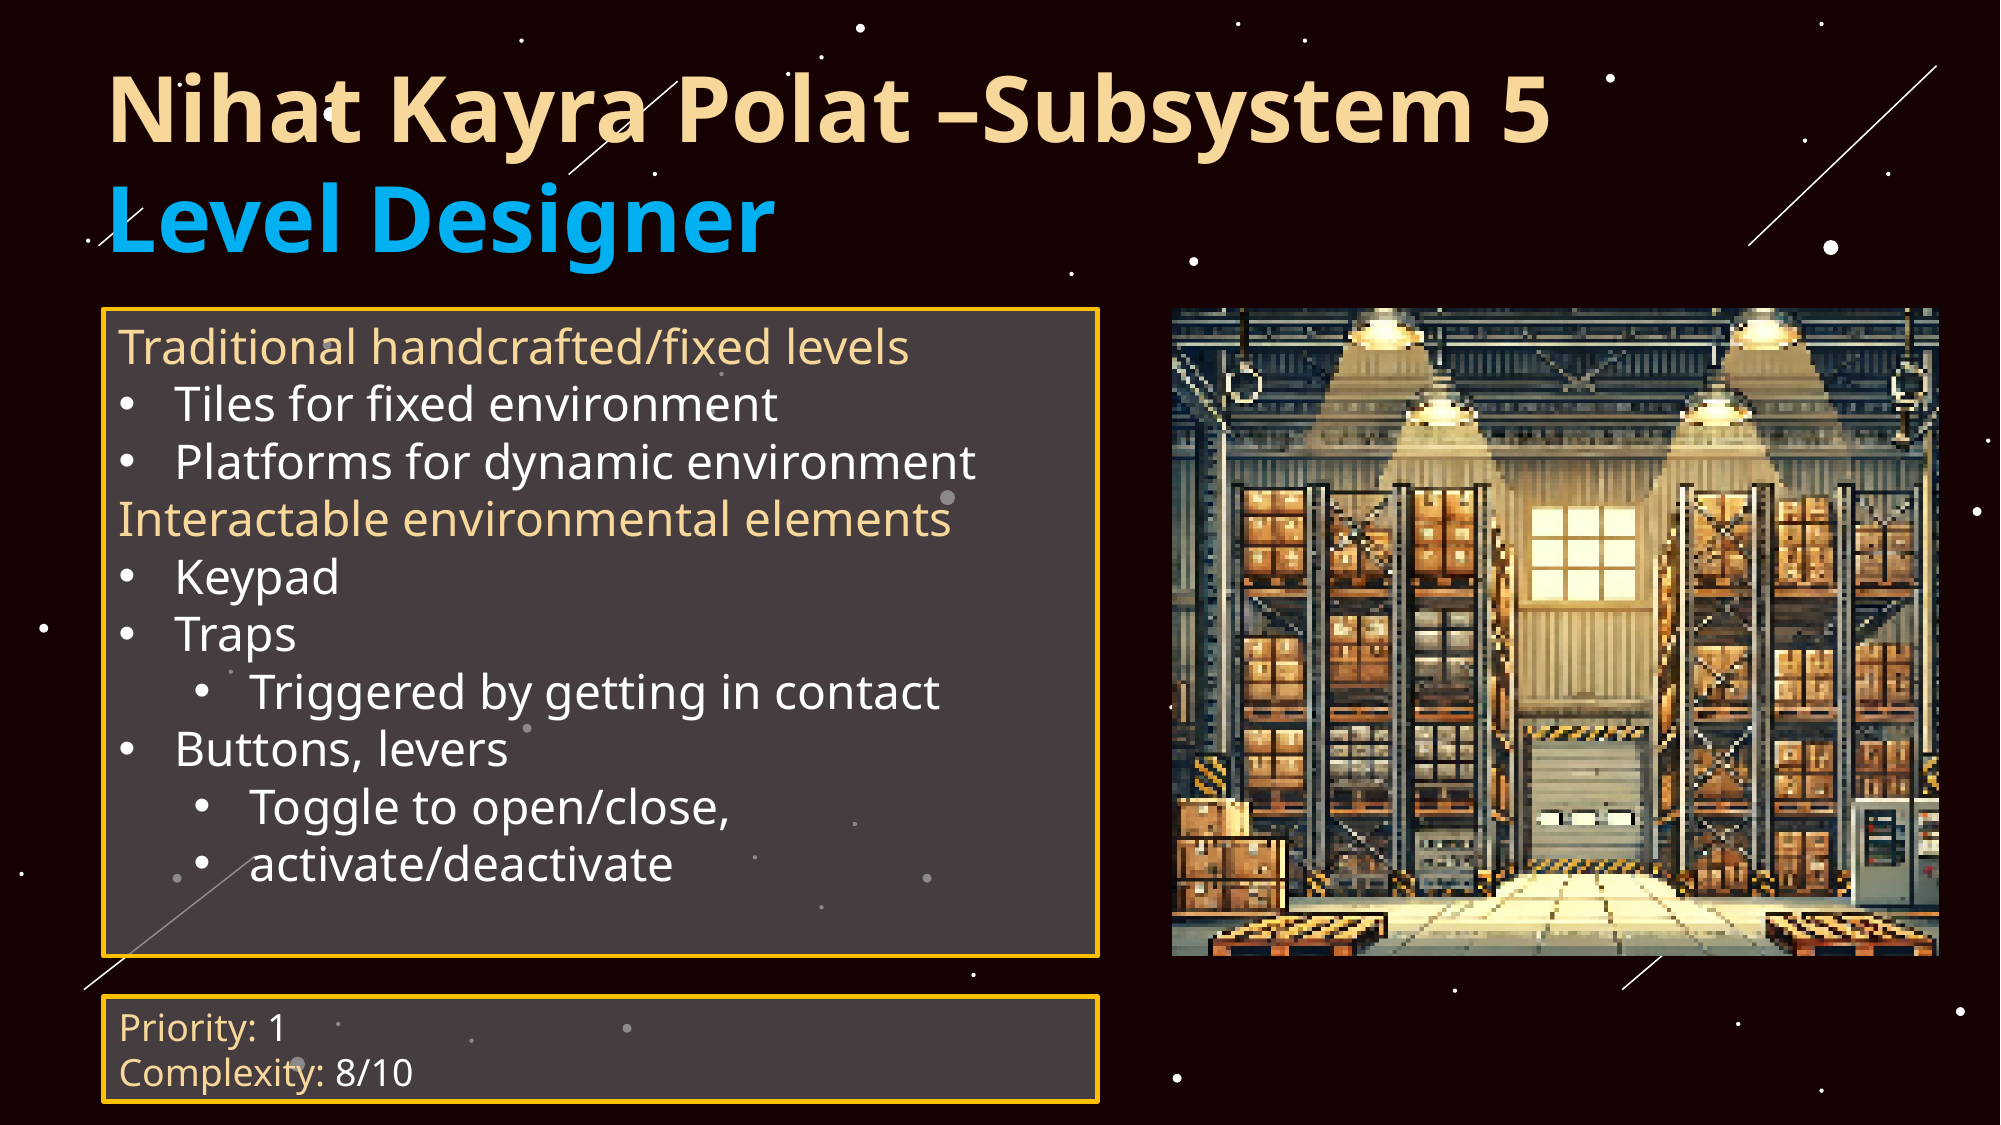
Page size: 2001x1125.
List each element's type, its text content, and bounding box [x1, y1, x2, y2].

text_box Traditional handcrafted/fixed levels Tiles for fixed environment Platforms for dynamic environment Interactable environmental elements Keypad Traps Triggered by getting in contact Buttons, levers Toggle to open/close, activate/deactivate [103, 309, 1098, 957]
picture [1172, 308, 1939, 956]
text_box Priority: 1 Complexity: 8/10 [103, 996, 1098, 1102]
text_box Nihat Kayra Polat –Subsystem 5 Level Designer [90, 43, 1589, 379]
